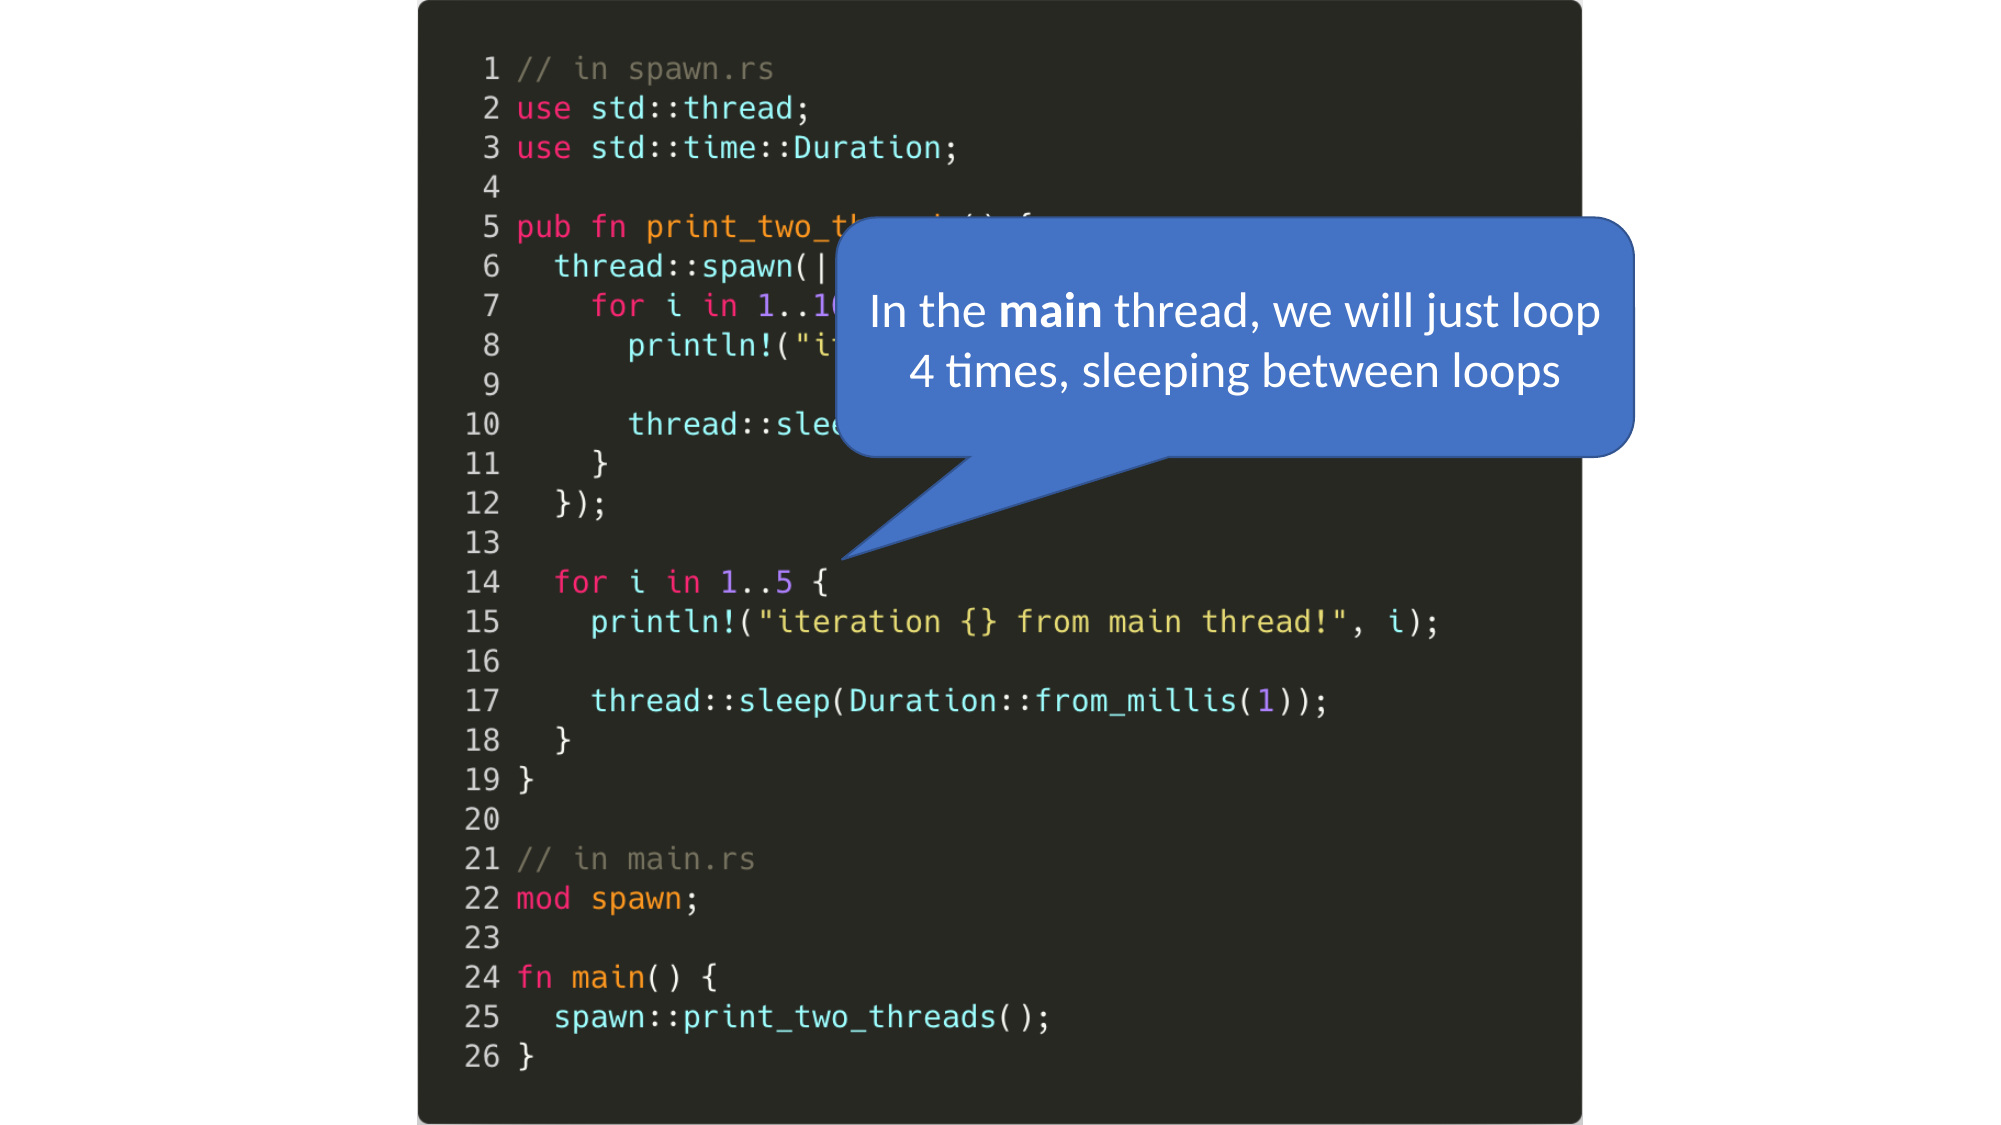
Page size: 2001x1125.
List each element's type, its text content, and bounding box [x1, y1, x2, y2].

text_box In the main thread, we will just loop 4 times, sleeping between loops [1583, 216, 1636, 459]
picture [417, 0, 1583, 1125]
